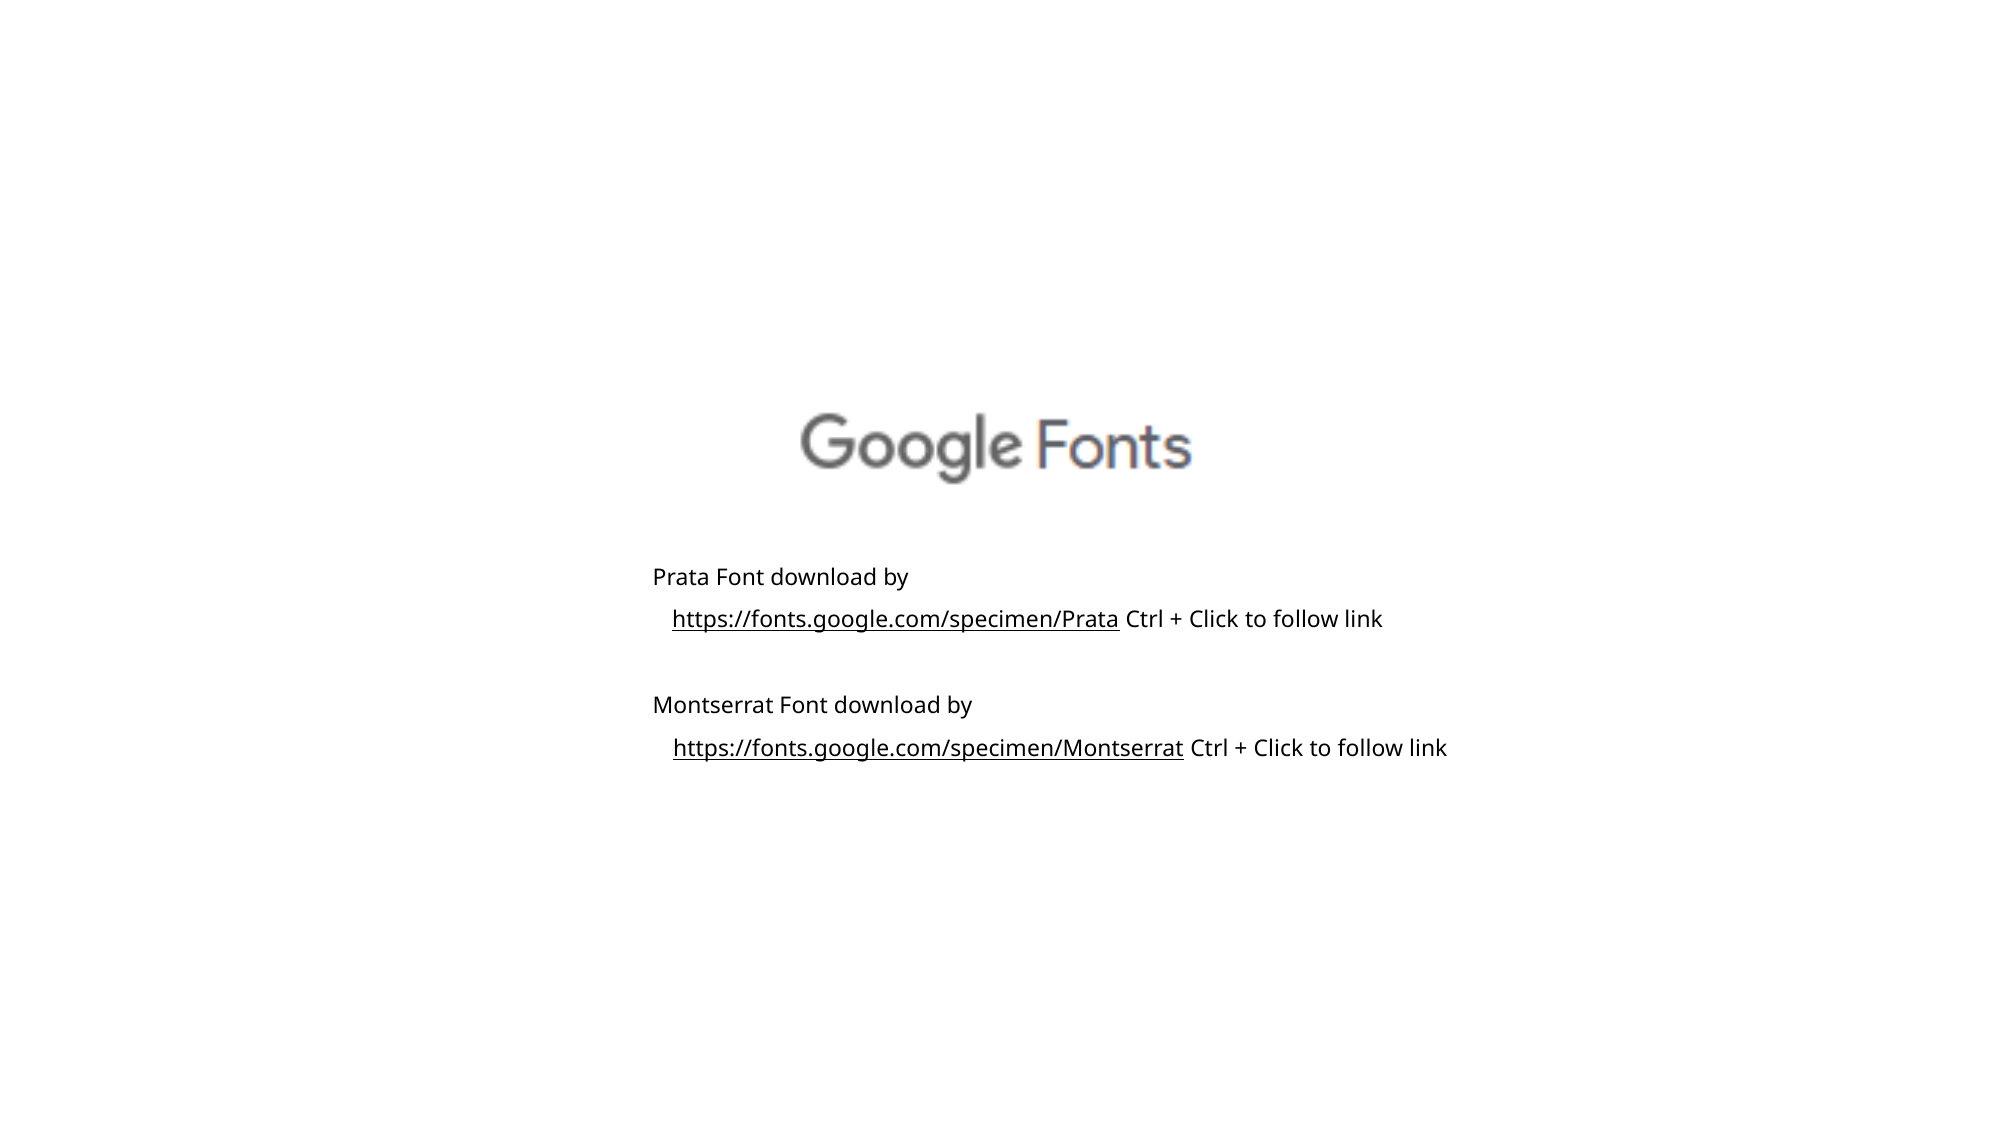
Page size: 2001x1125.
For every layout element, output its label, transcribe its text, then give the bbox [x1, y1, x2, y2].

text_box Montserrat Font download by [638, 683, 1085, 726]
text_box https://fonts.google.com/specimen/Montserrat Ctrl + Click to follow link [658, 726, 1463, 773]
text_box Prata Font download by [638, 554, 1085, 597]
picture [787, 387, 1213, 500]
text_box https://fonts.google.com/specimen/Prata Ctrl + Click to follow link [657, 597, 1399, 644]
